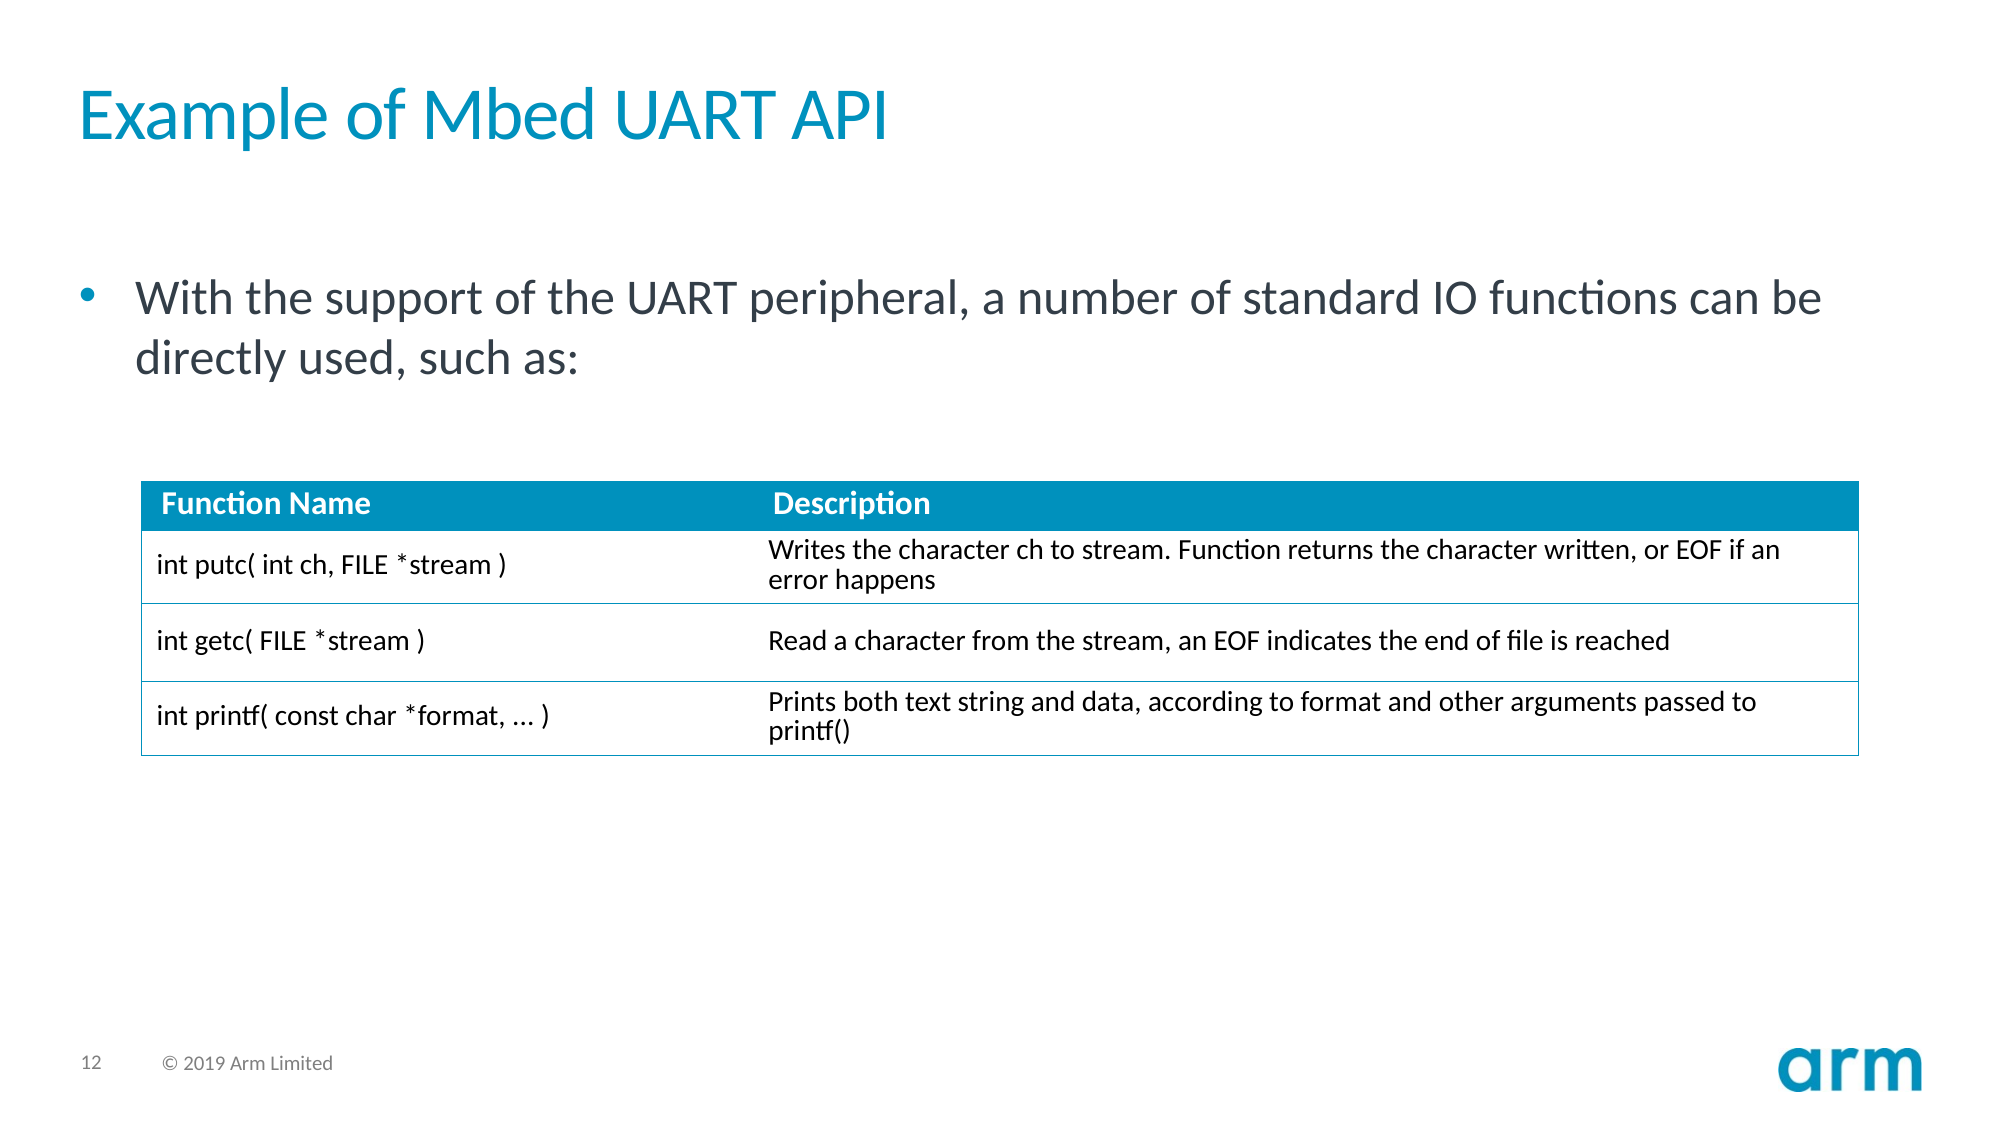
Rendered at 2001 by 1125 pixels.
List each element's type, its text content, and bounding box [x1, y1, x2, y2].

table_cell Writes the character ch to stream. Function returns the character written, or EOF if an error happens [753, 531, 1858, 603]
list With the support of the UART peripheral, a number of standard IO functions can be directly used, such as: [78, 192, 1922, 341]
picture [1778, 1072, 1794, 1092]
picture [1803, 1048, 1922, 1092]
table_cell Prints both text string and data, according to format and other arguments passed to printf() [753, 682, 1858, 755]
picture [1889, 1048, 1903, 1053]
table_header Description [753, 482, 1858, 530]
table_cell int putc( int ch, FILE *stream ) [142, 531, 753, 603]
table_cell Read a character from the stream, an EOF indicates the end of file is reached [753, 604, 1858, 681]
table_header Function Name [142, 482, 753, 530]
picture [1778, 1048, 1794, 1067]
picture [1788, 1056, 1812, 1083]
table_cell int getc( FILE *stream ) [142, 604, 753, 681]
title Example of Mbed UART API [78, 78, 1922, 186]
table_cell int printf( const char *format, ... ) [142, 682, 753, 755]
picture [1911, 1048, 1922, 1062]
